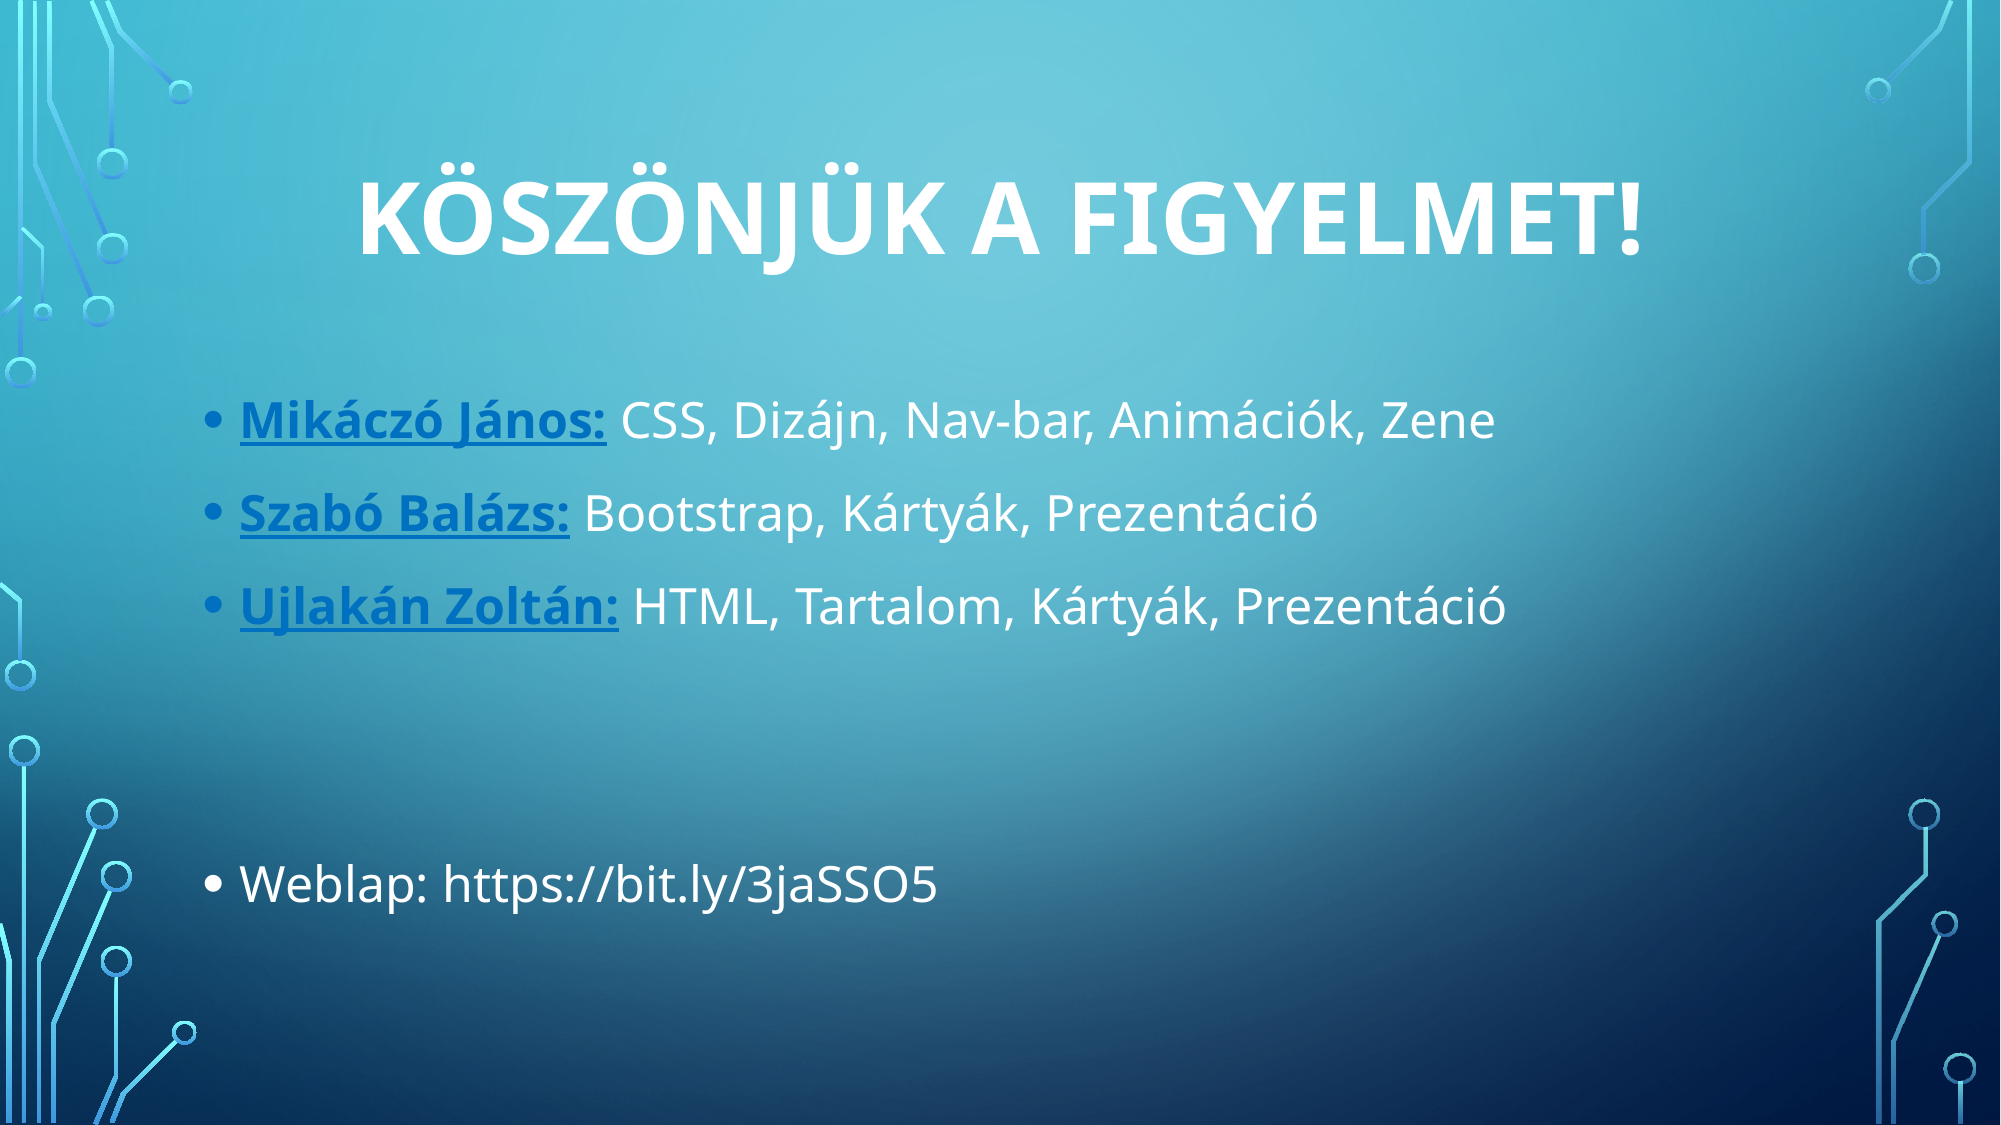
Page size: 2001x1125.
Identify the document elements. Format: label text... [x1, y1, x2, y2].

list Mikáczó János: CSS, Dizájn, Nav-bar, Animációk, Zene Szabó Balázs: Bootstrap, Kártyák, Prezentáció Ujlakán Zoltán: HTML, Tartalom, Kártyák, Prezentáció Weblap: https://bit.ly/3jaSSO5 [187, 369, 1813, 950]
title KÖSZÖNJÜK A FIGYELMET! [187, 101, 1813, 344]
